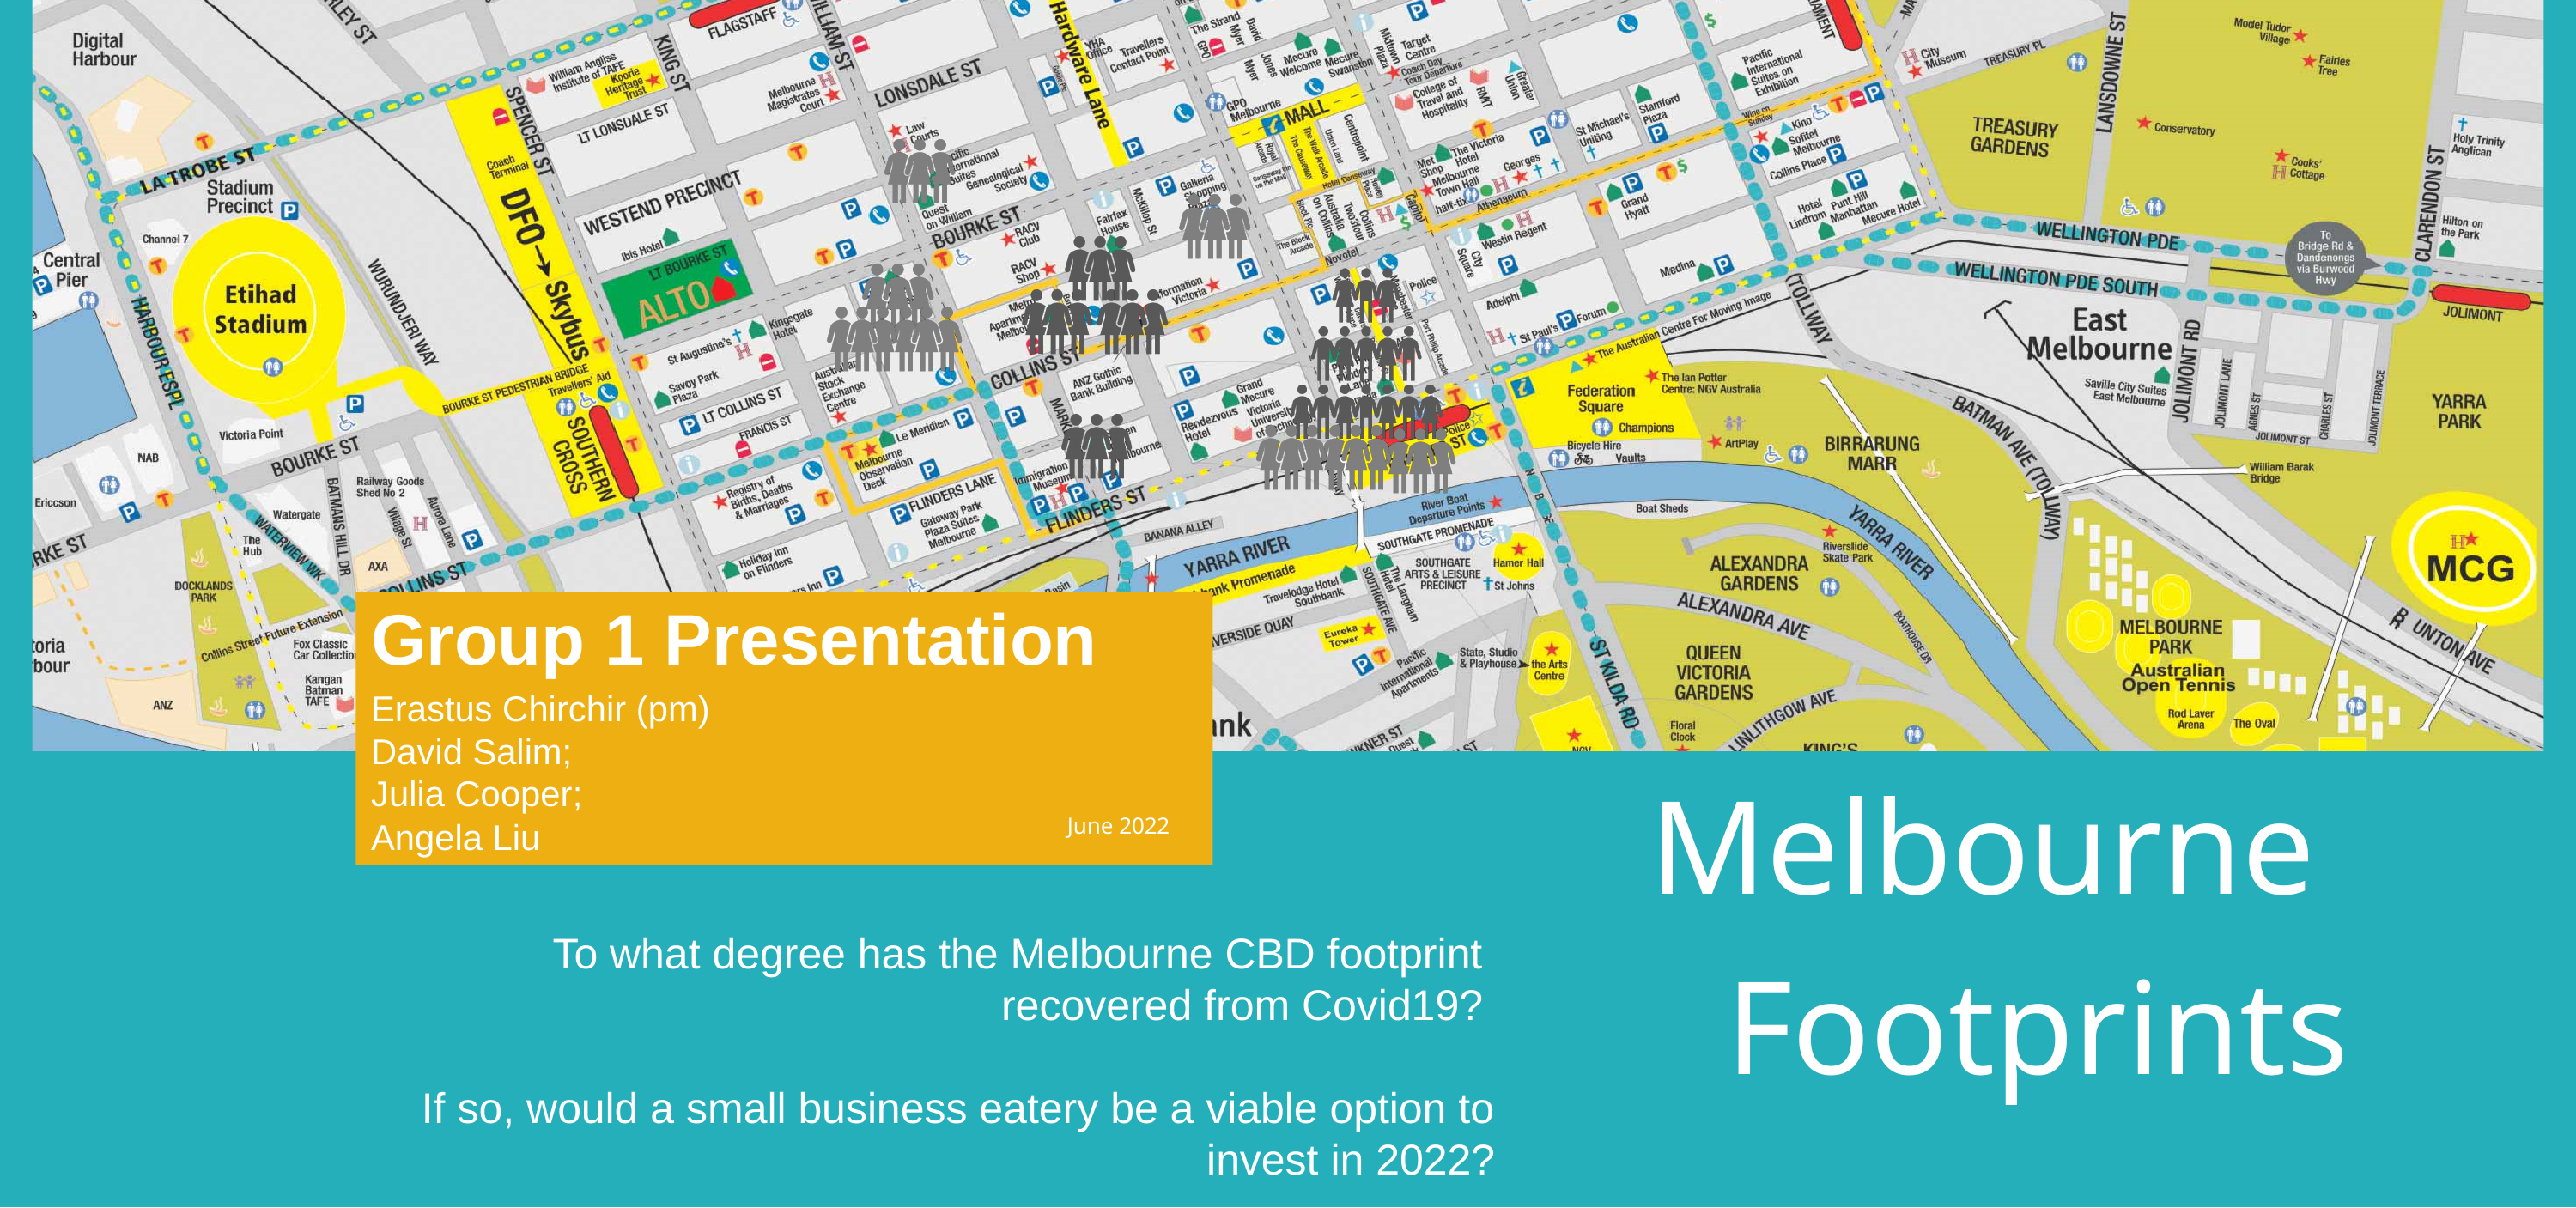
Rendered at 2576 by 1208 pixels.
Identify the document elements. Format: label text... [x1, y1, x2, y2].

text_box Melbourne Footprints [1592, 761, 2361, 1208]
picture [32, 0, 2544, 751]
text_box Erastus Chirchir (pm) David Salim; Julia Cooper; Angela Liu [358, 761, 1085, 864]
text_box [354, 761, 1215, 867]
text_box To what degree has the Melbourne CBD footprint recovered from Covid19? If so, would a small business eatery be a viable option to invest in 2022? [358, 920, 1508, 1190]
text_box June 2022 [945, 816, 1170, 839]
